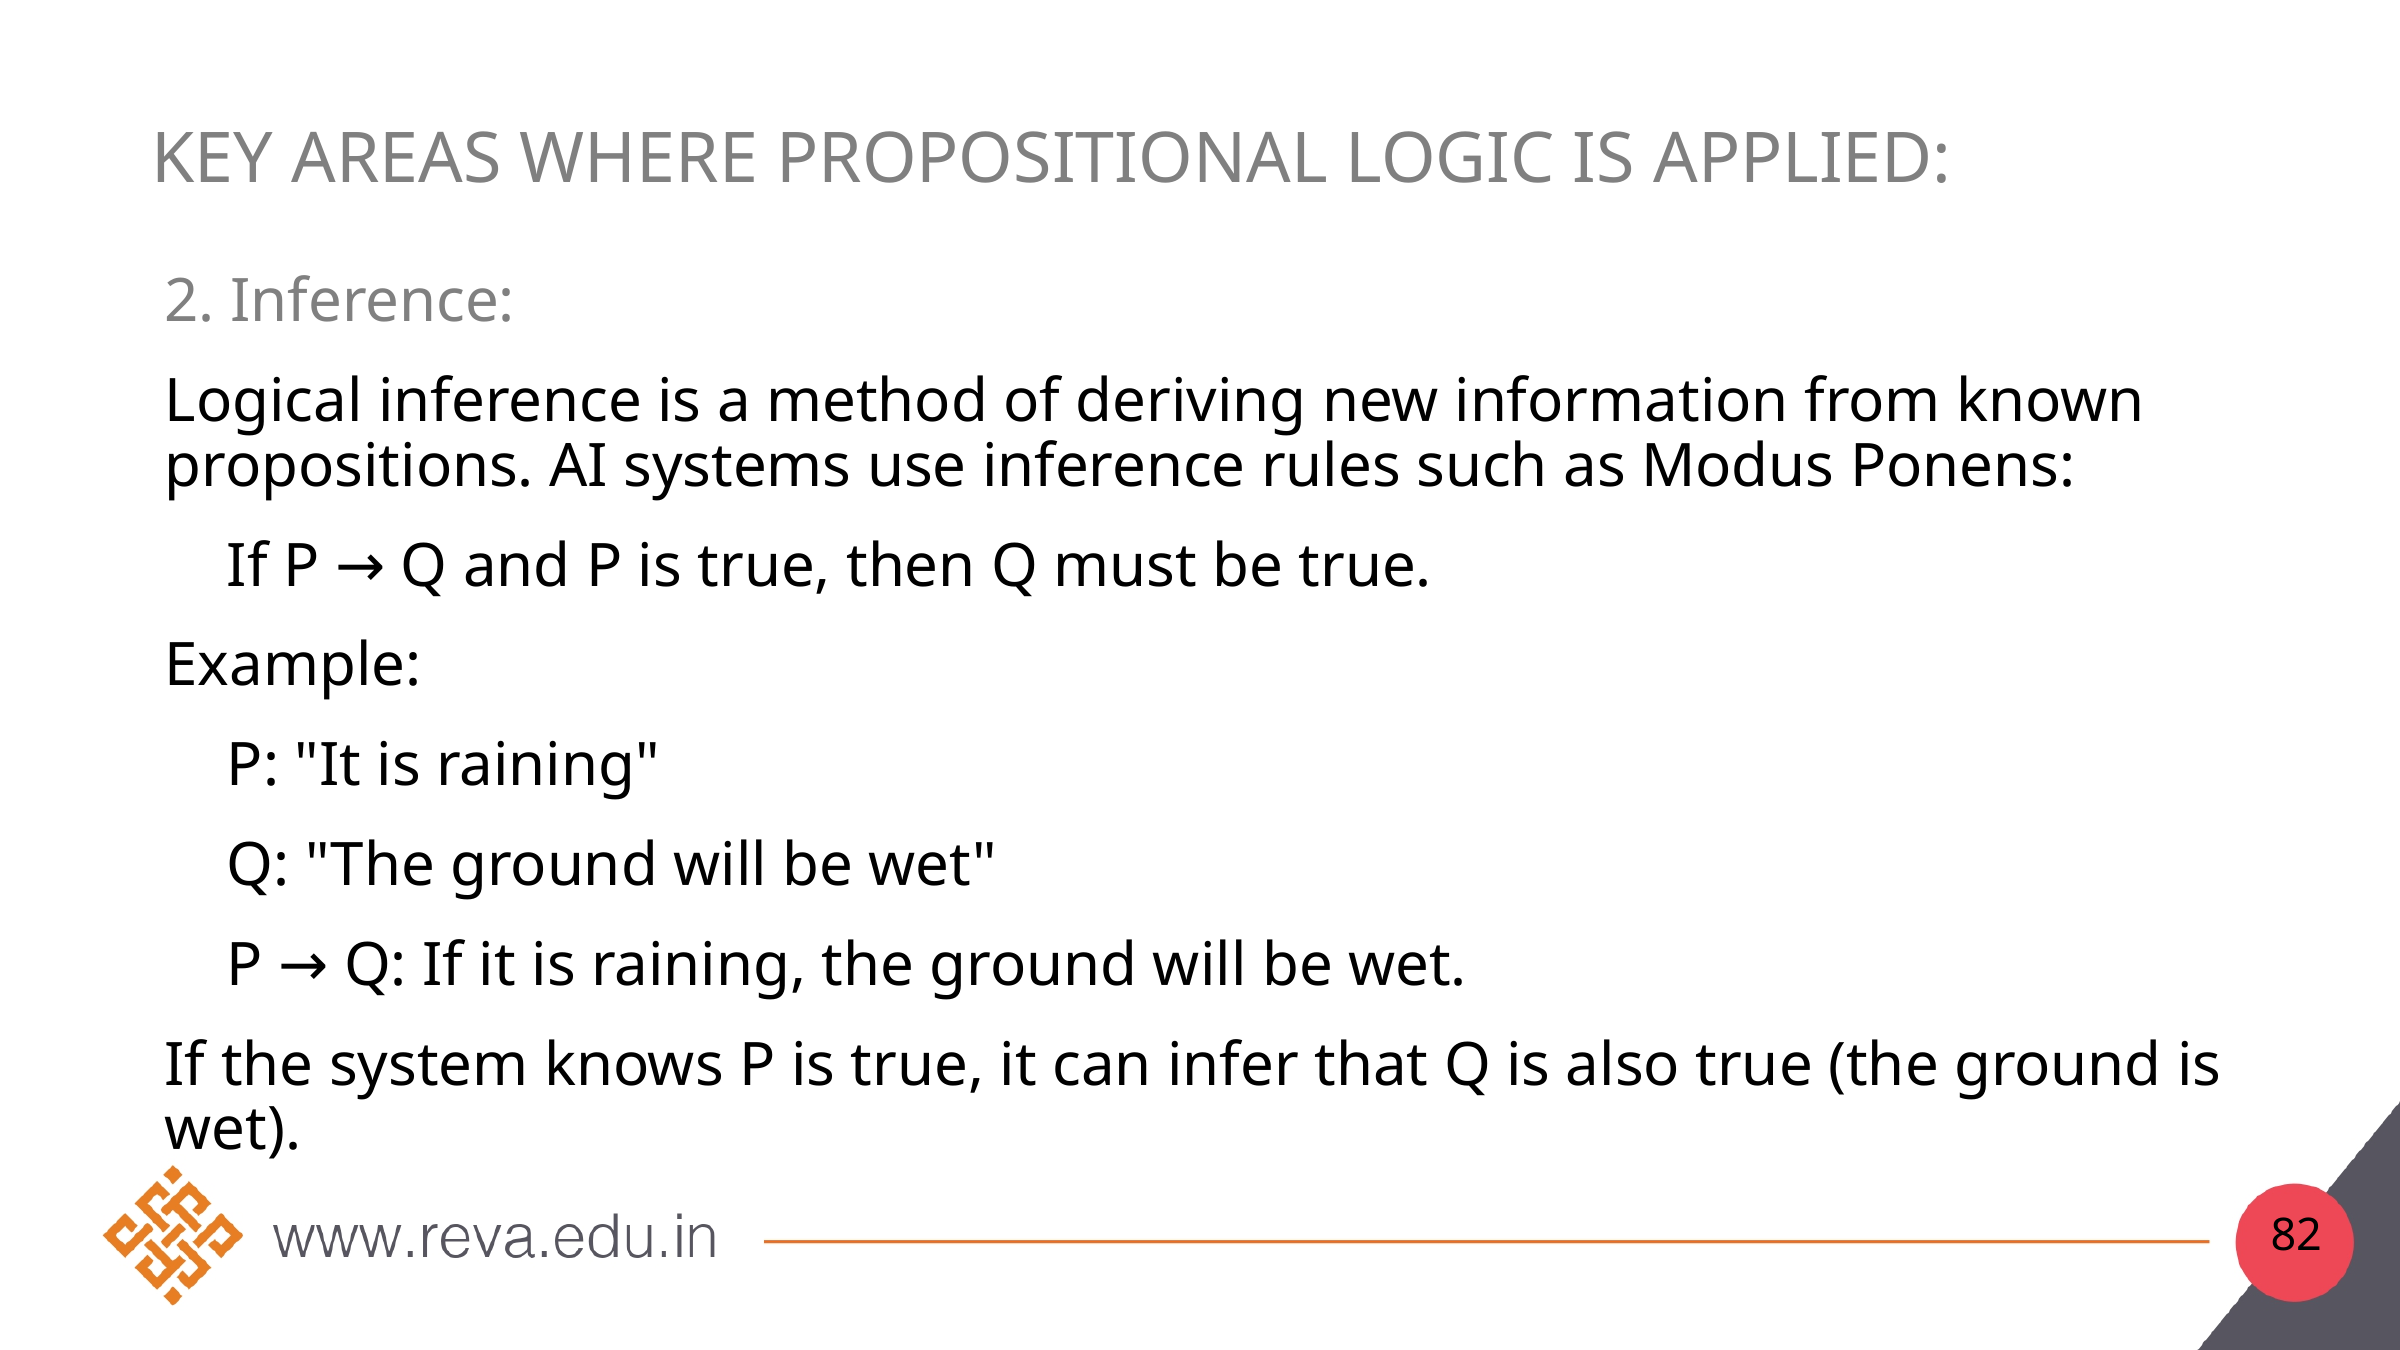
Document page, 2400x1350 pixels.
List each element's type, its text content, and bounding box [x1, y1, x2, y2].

list 2. Inference: Logical inference is a method of deriving new information from known propositions. AI systems use inference rules such as Modus Ponens: If P → Q and P is true, then Q must be true. Example: P: "It is raining" Q: "The ground will be wet" P → Q: If it is raining, the ground will be wet. If the system knows P is true, it can infer that Q is also true (the ground is wet). [150, 262, 2277, 1113]
title Key areas where propositional logic is applied: [136, 77, 2355, 243]
slide_number 82 [2237, 1200, 2355, 1272]
picture [0, 0, 2400, 1350]
